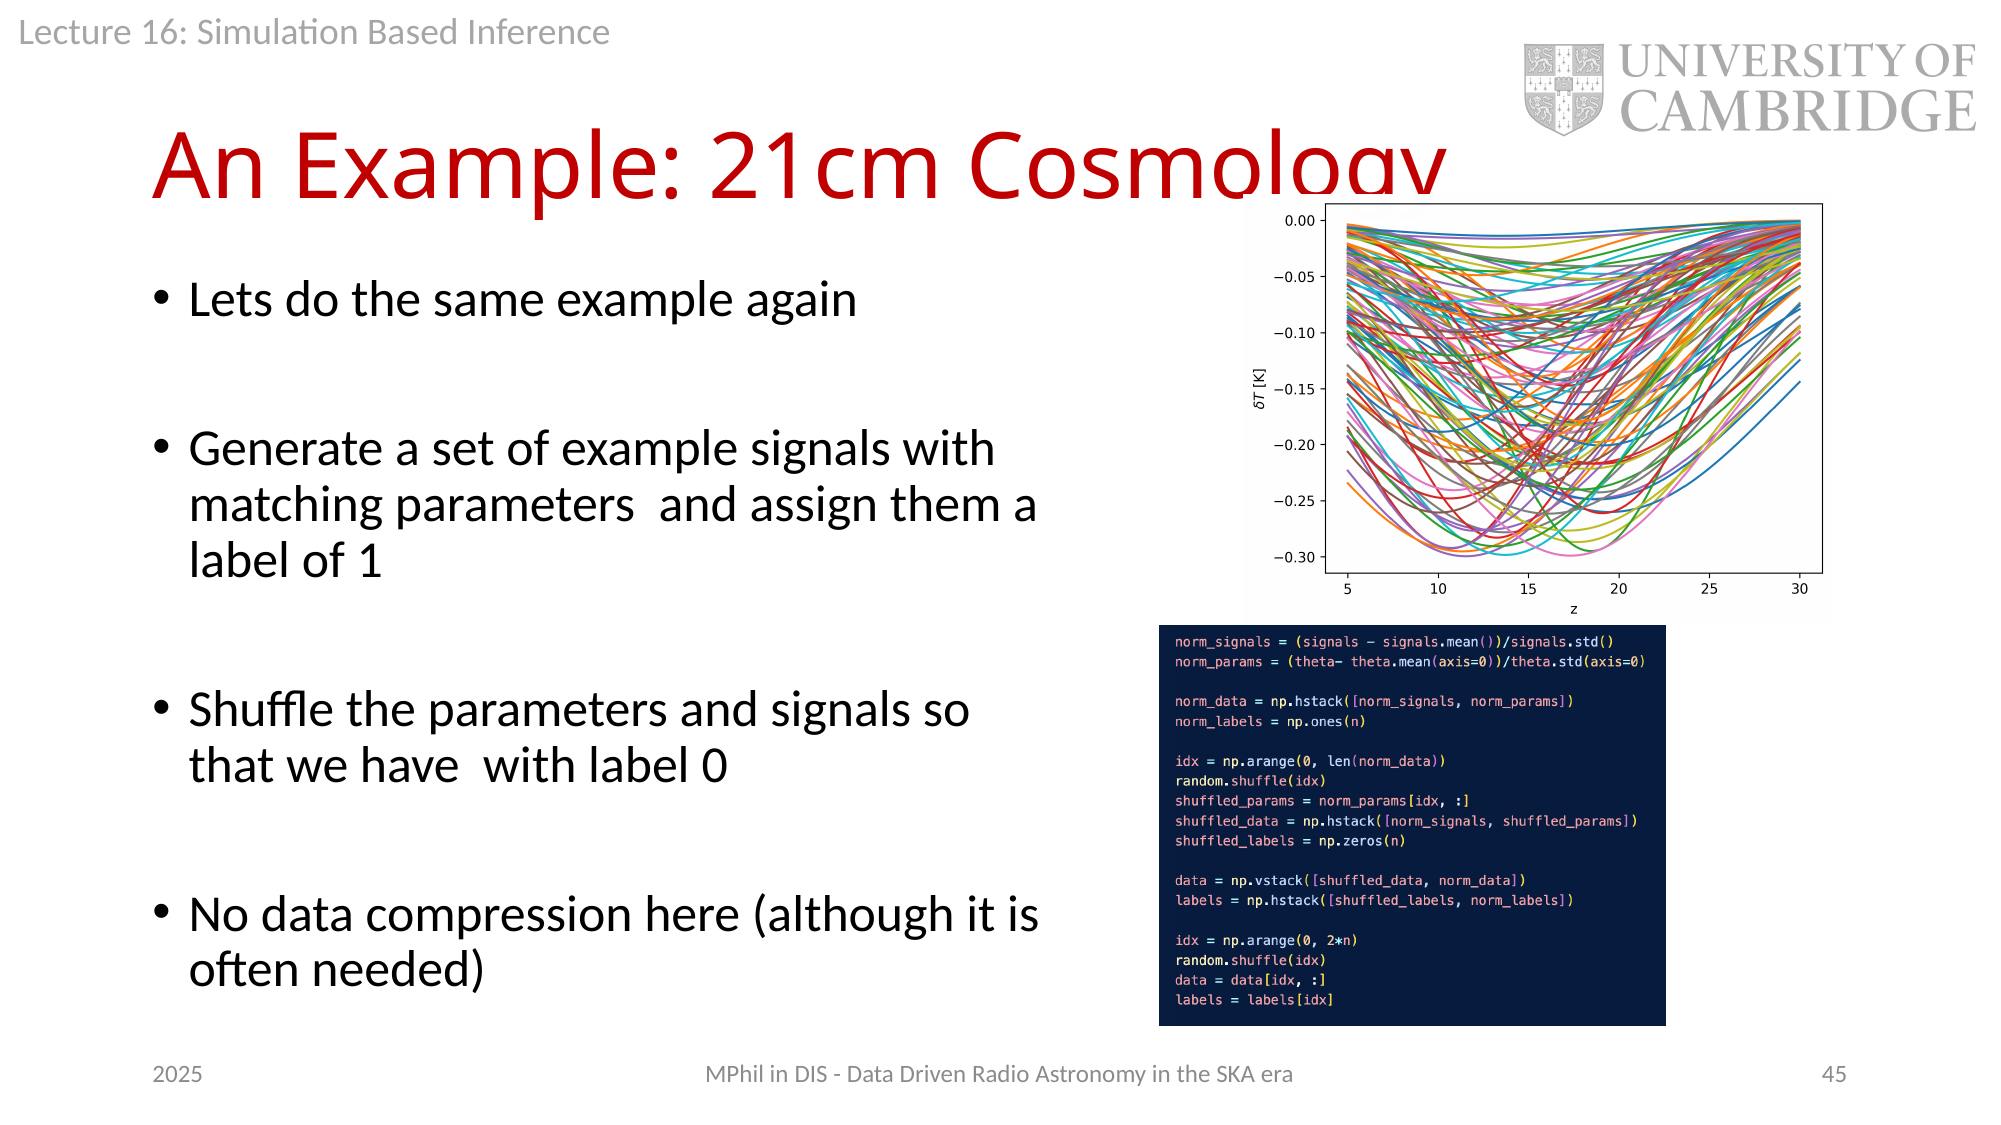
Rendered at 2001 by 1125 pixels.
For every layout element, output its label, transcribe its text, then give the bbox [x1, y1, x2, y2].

slide_number 2025 [137, 1042, 588, 1103]
footer MPhil in DIS - Data Driven Radio Astronomy in the SKA era [662, 1042, 1338, 1103]
picture [1159, 194, 1832, 1026]
title An Example: 21cm Cosmology [137, 59, 1863, 278]
slide_number 45 [1412, 1042, 1863, 1103]
